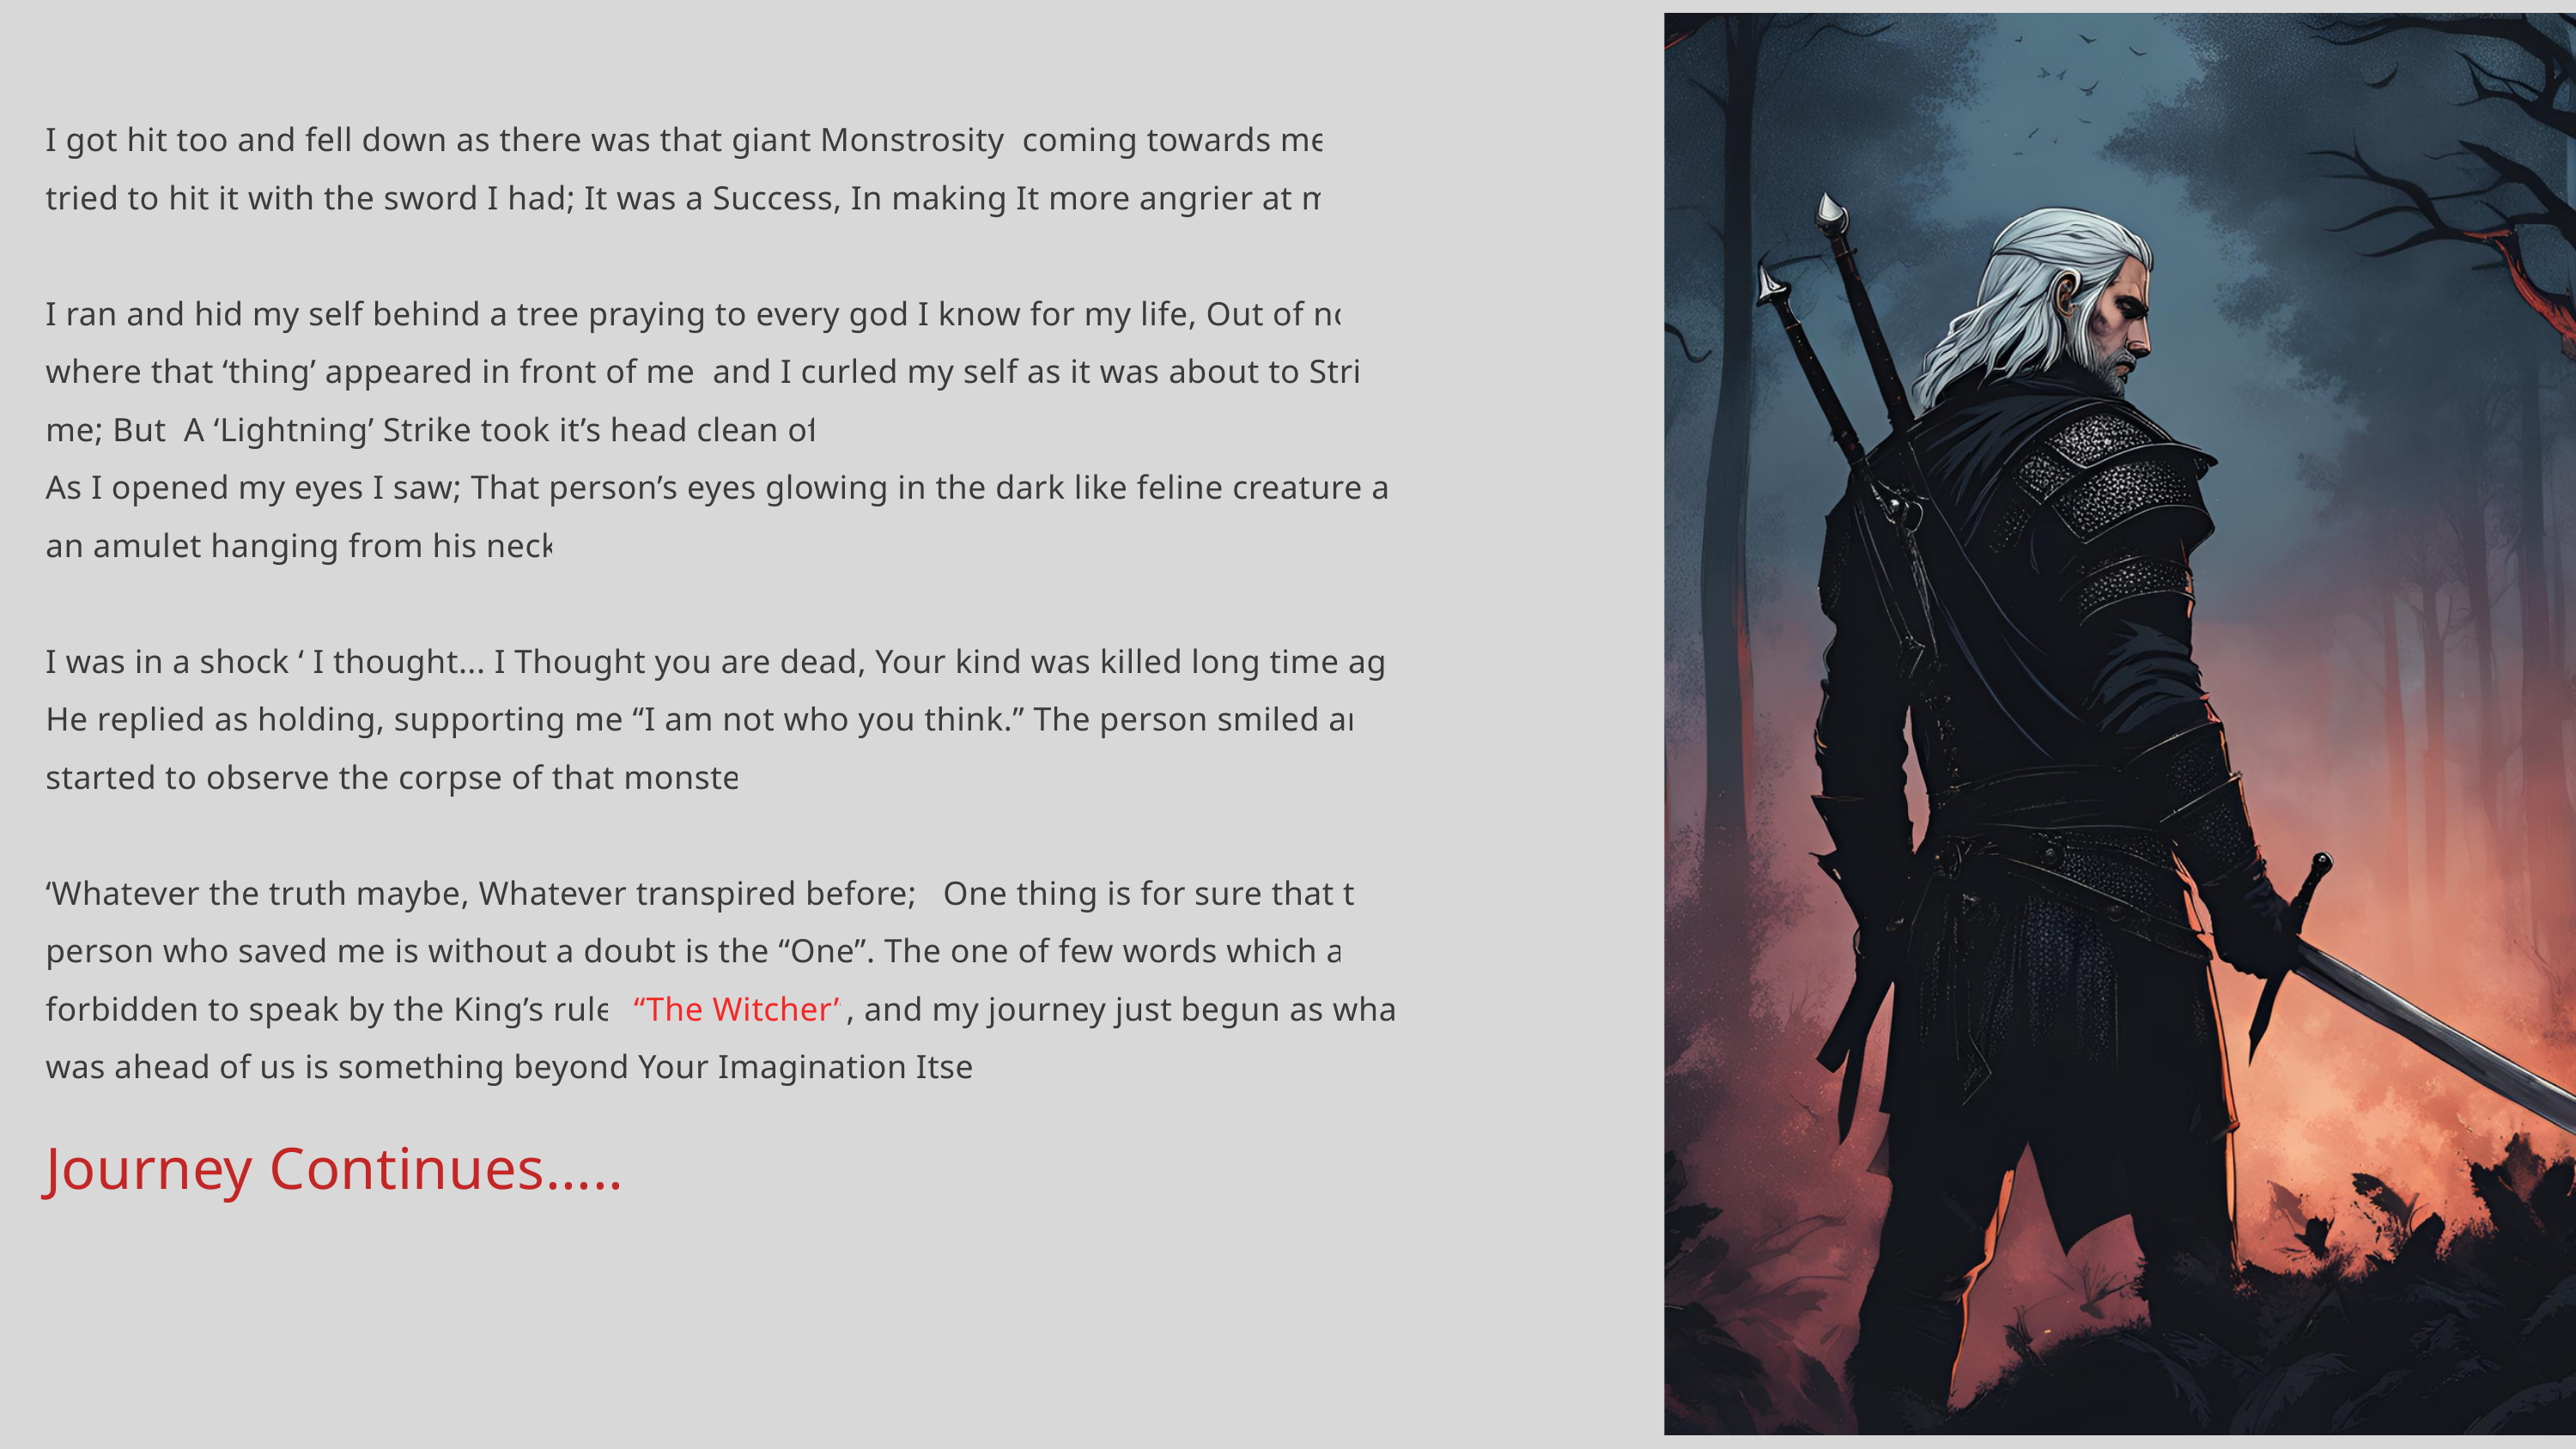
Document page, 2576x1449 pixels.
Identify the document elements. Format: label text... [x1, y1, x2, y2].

text_box I got hit too and fell down as there was that giant Monstrosity coming towards me. I tried to hit it with the sword I had; It was a Success, In making It more angrier at me. I ran and hid my self behind a tree praying to every god I know for my life, Out of now where that ‘thing’ appeared in front of me and I curled my self as it was about to Strike me; But A ‘Lightning’ Strike took it’s head clean off. As I opened my eyes I saw; That person’s eyes glowing in the dark like feline creature and an amulet hanging from his neck. I was in a shock ‘ I thought... I Thought you are dead, Your kind was killed long time ago?’ He replied as holding, supporting me “I am not who you think.” The person smiled and started to observe the corpse of that monster. ‘Whatever the truth maybe, Whatever transpired before; One thing is for sure that the person who saved me is without a doubt is the “One”. The one of few words which are forbidden to speak by the King’s rule; “The Witcher”, and my journey just begun as what was ahead of us is something beyond Your Imagination Itself. Journey Continues..... [46, 100, 1440, 1202]
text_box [1664, 13, 2576, 1435]
